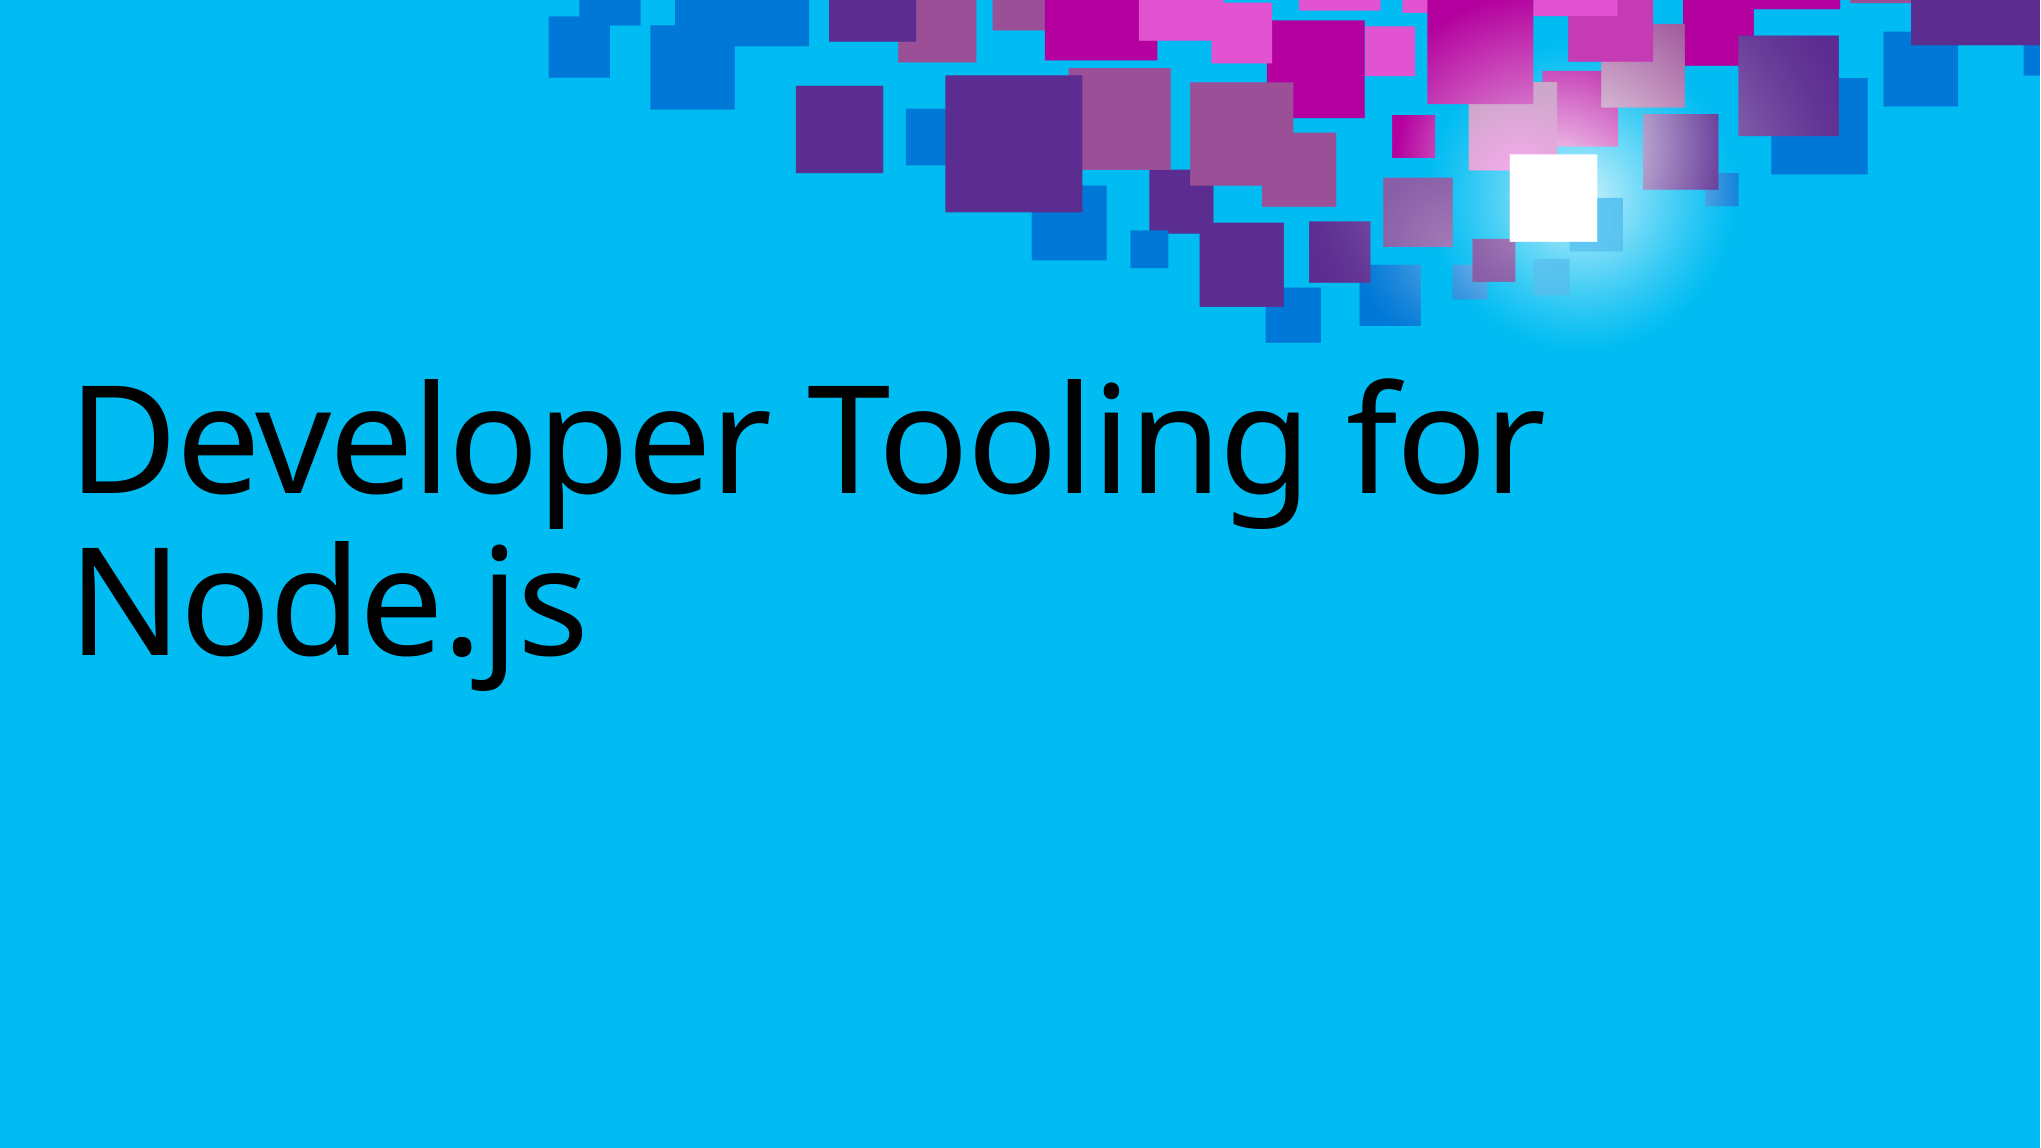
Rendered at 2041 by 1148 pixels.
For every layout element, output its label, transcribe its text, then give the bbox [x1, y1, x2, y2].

title Developer Tooling for Node.js [45, 348, 1996, 543]
picture [454, 638, 470, 656]
picture [493, 546, 506, 560]
picture [190, 574, 261, 655]
picture [797, 86, 883, 172]
picture [550, 0, 640, 77]
picture [907, 0, 1415, 342]
picture [1300, 0, 1380, 10]
picture [1851, 0, 2040, 105]
picture [651, 0, 808, 108]
picture [473, 576, 505, 690]
picture [84, 549, 166, 654]
picture [1393, 116, 1435, 157]
picture [1310, 222, 1420, 325]
picture [1384, 0, 1867, 331]
picture [526, 574, 581, 655]
picture [369, 574, 435, 655]
picture [279, 543, 347, 655]
picture [830, 0, 976, 62]
